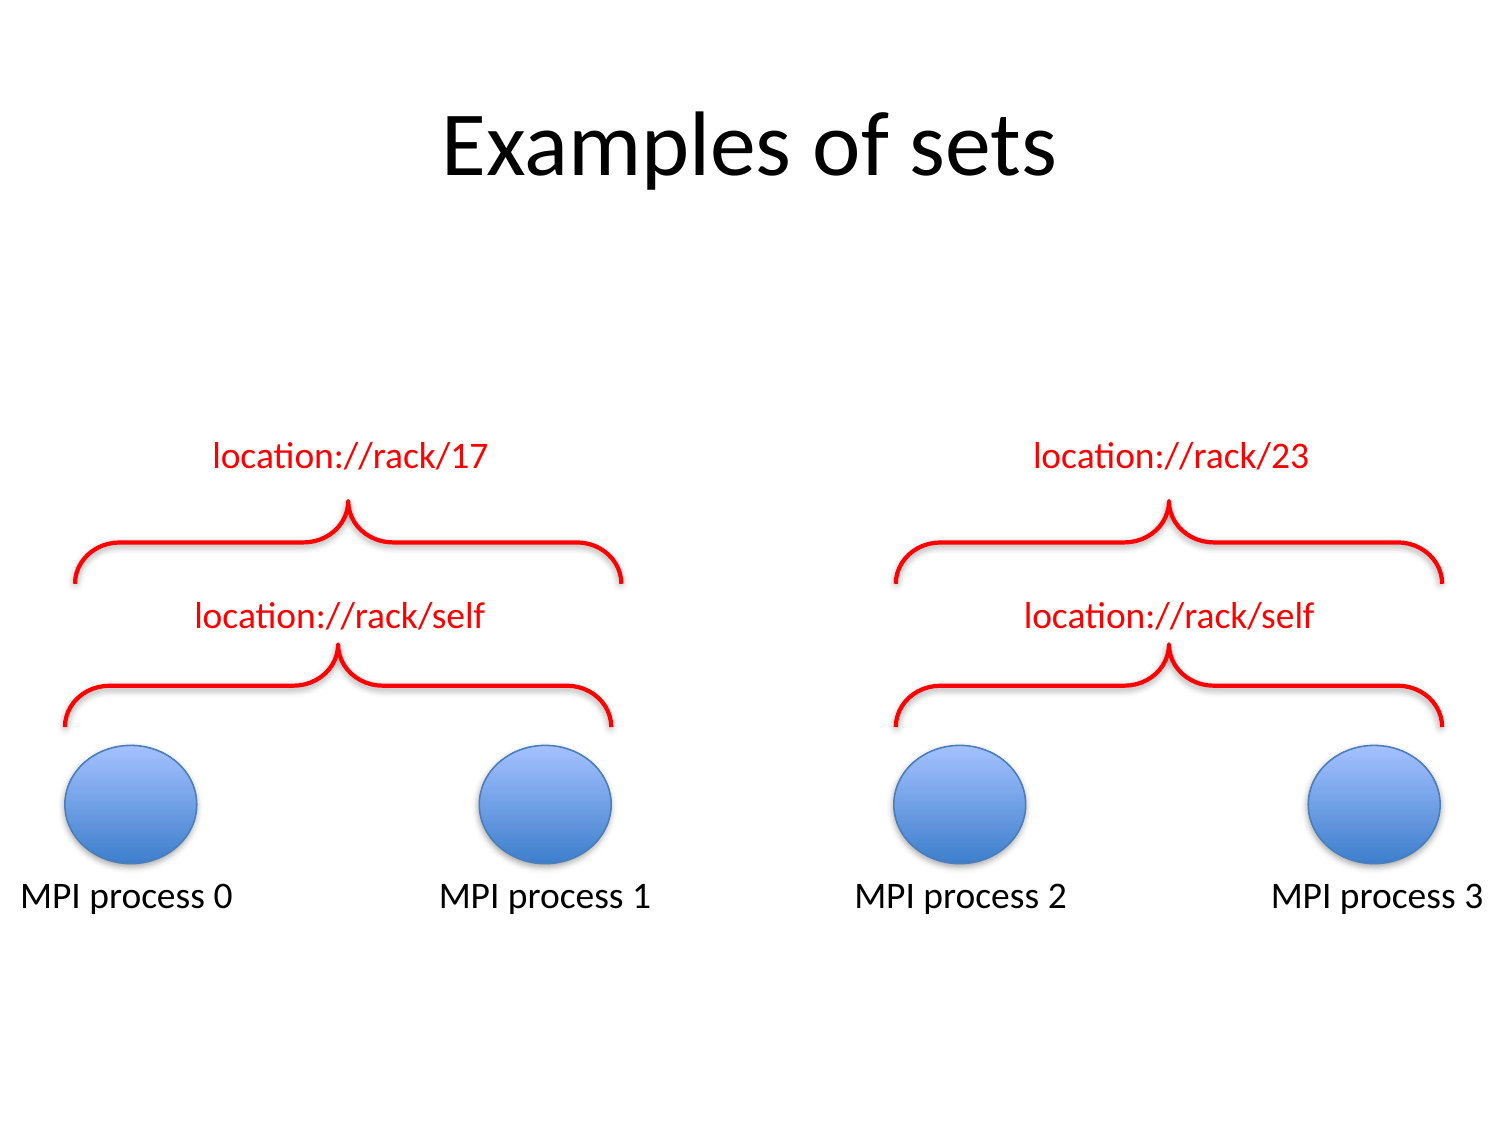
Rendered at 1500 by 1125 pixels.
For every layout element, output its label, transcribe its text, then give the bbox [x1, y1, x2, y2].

text_box [72, 498, 624, 584]
text_box [64, 744, 198, 863]
text_box MPI process 1 [423, 863, 667, 924]
title Examples of sets [75, 45, 1425, 233]
text_box [893, 498, 1445, 584]
text_box MPI process 2 [839, 863, 1082, 924]
text_box [893, 744, 1027, 863]
text_box [478, 744, 612, 863]
text_box [62, 644, 614, 728]
text_box location://rack/self [179, 591, 501, 644]
text_box location://rack/17 [197, 423, 504, 484]
text_box [1307, 744, 1441, 863]
text_box MPI process 0 [5, 863, 248, 924]
text_box location://rack/23 [1018, 423, 1325, 484]
text_box MPI process 3 [1255, 863, 1499, 924]
text_box location://rack/self [1008, 591, 1330, 644]
text_box [893, 644, 1445, 728]
